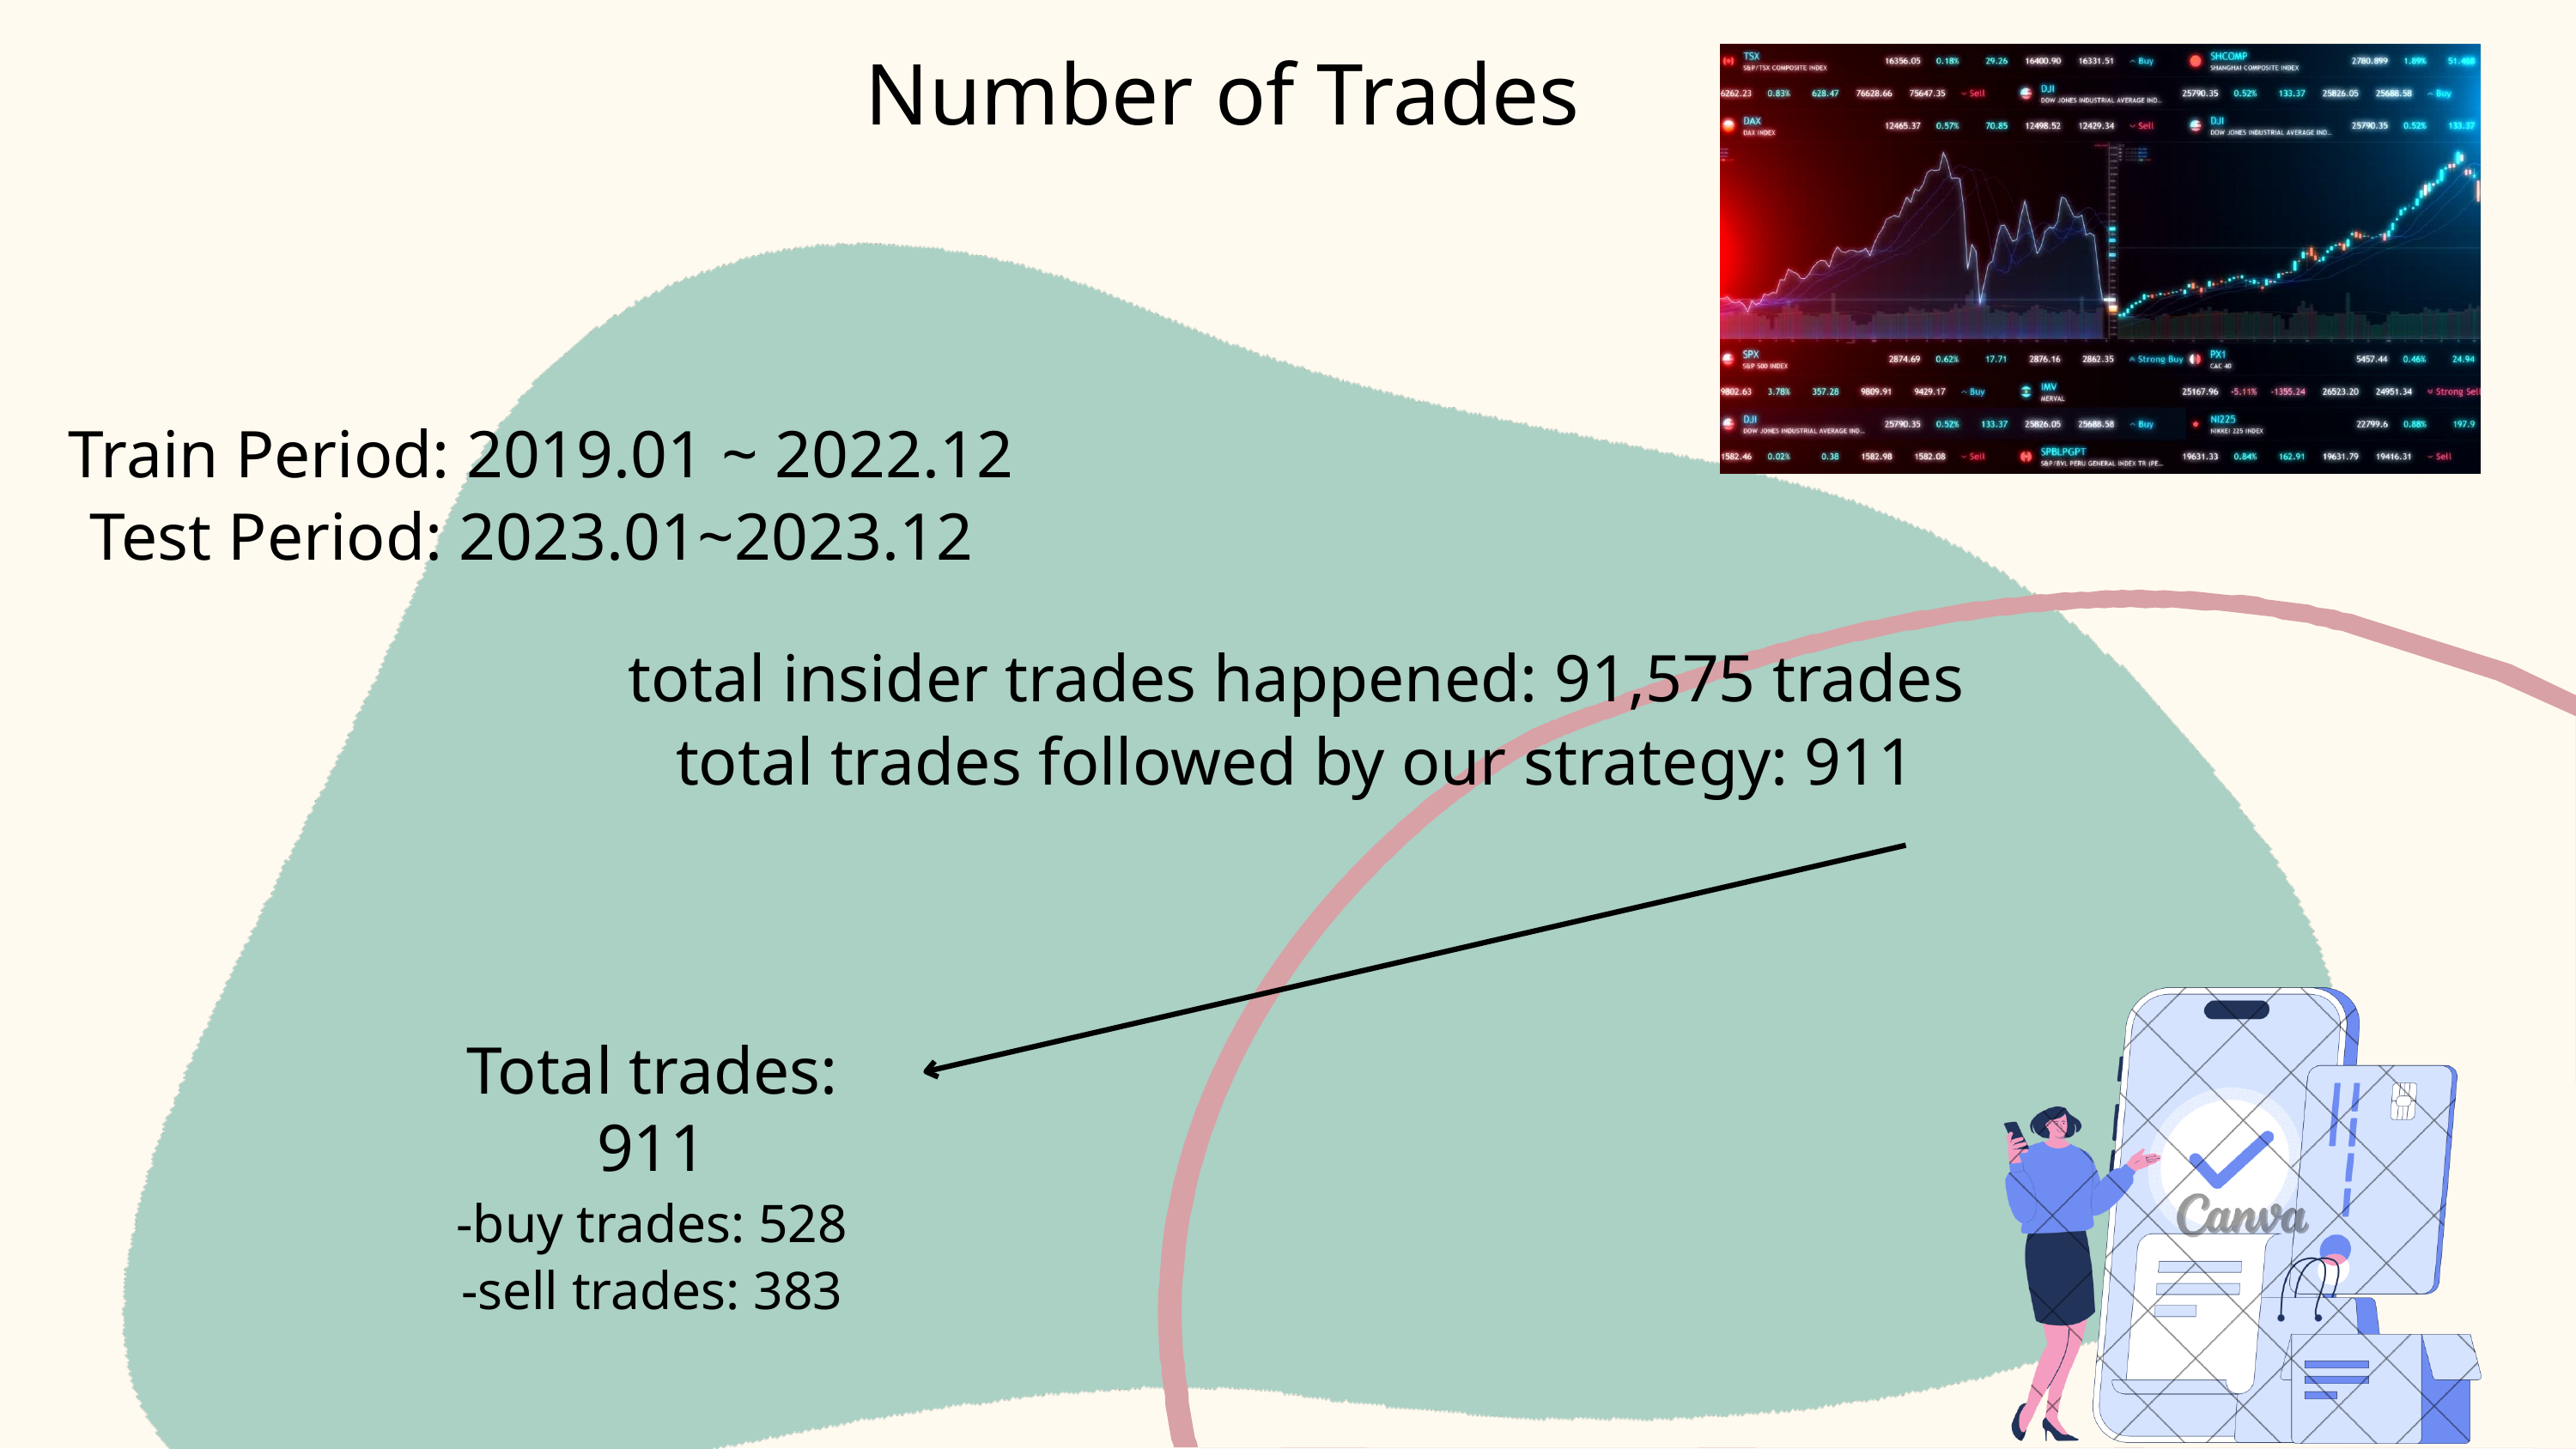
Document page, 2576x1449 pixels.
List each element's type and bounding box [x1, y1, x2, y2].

text_box [0, 0, 2576, 1449]
